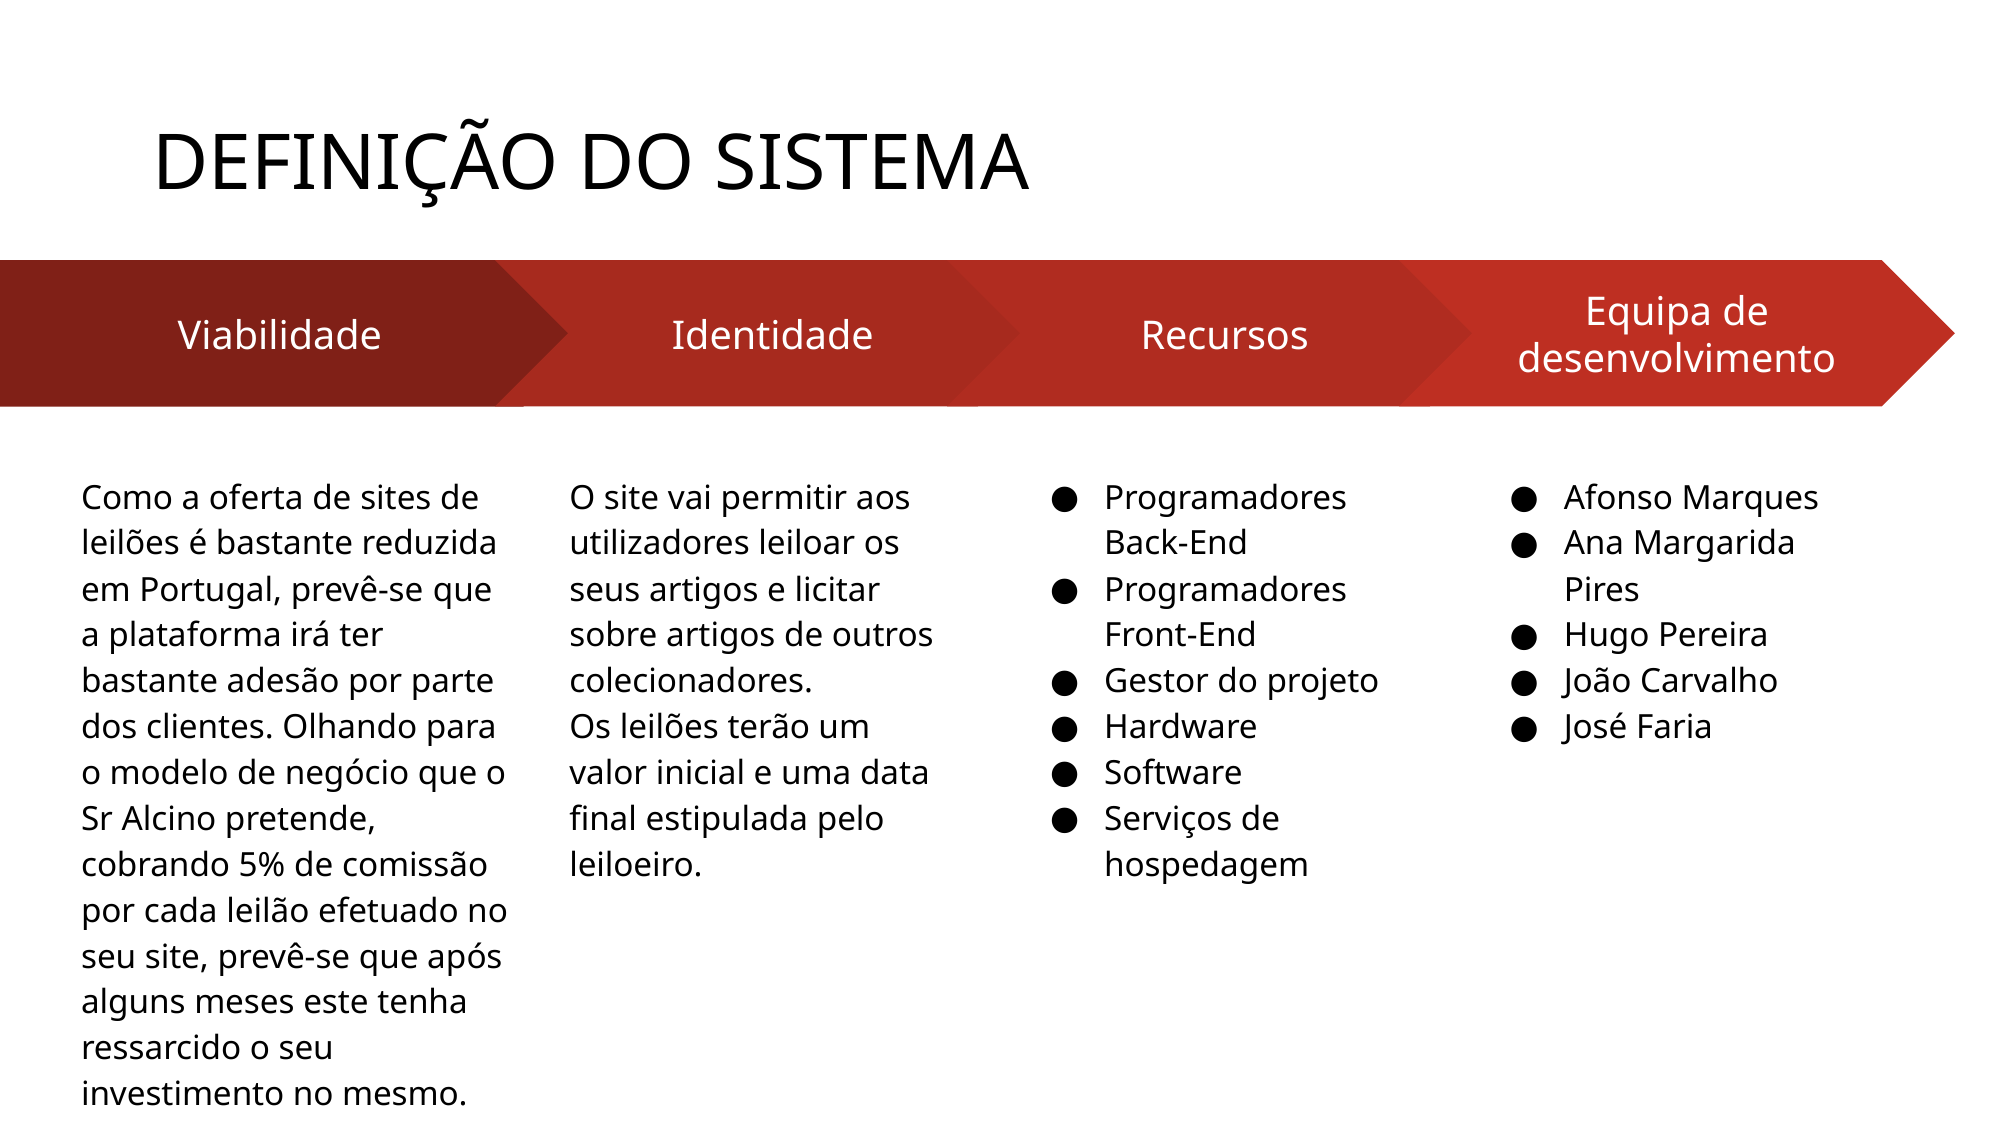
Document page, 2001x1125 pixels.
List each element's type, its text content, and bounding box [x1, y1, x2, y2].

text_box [946, 259, 1397, 1023]
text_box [0, 259, 493, 1023]
title DEFINIÇÃO DO SISTEMA [137, 56, 1863, 258]
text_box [494, 259, 945, 1023]
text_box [1398, 259, 1956, 1023]
